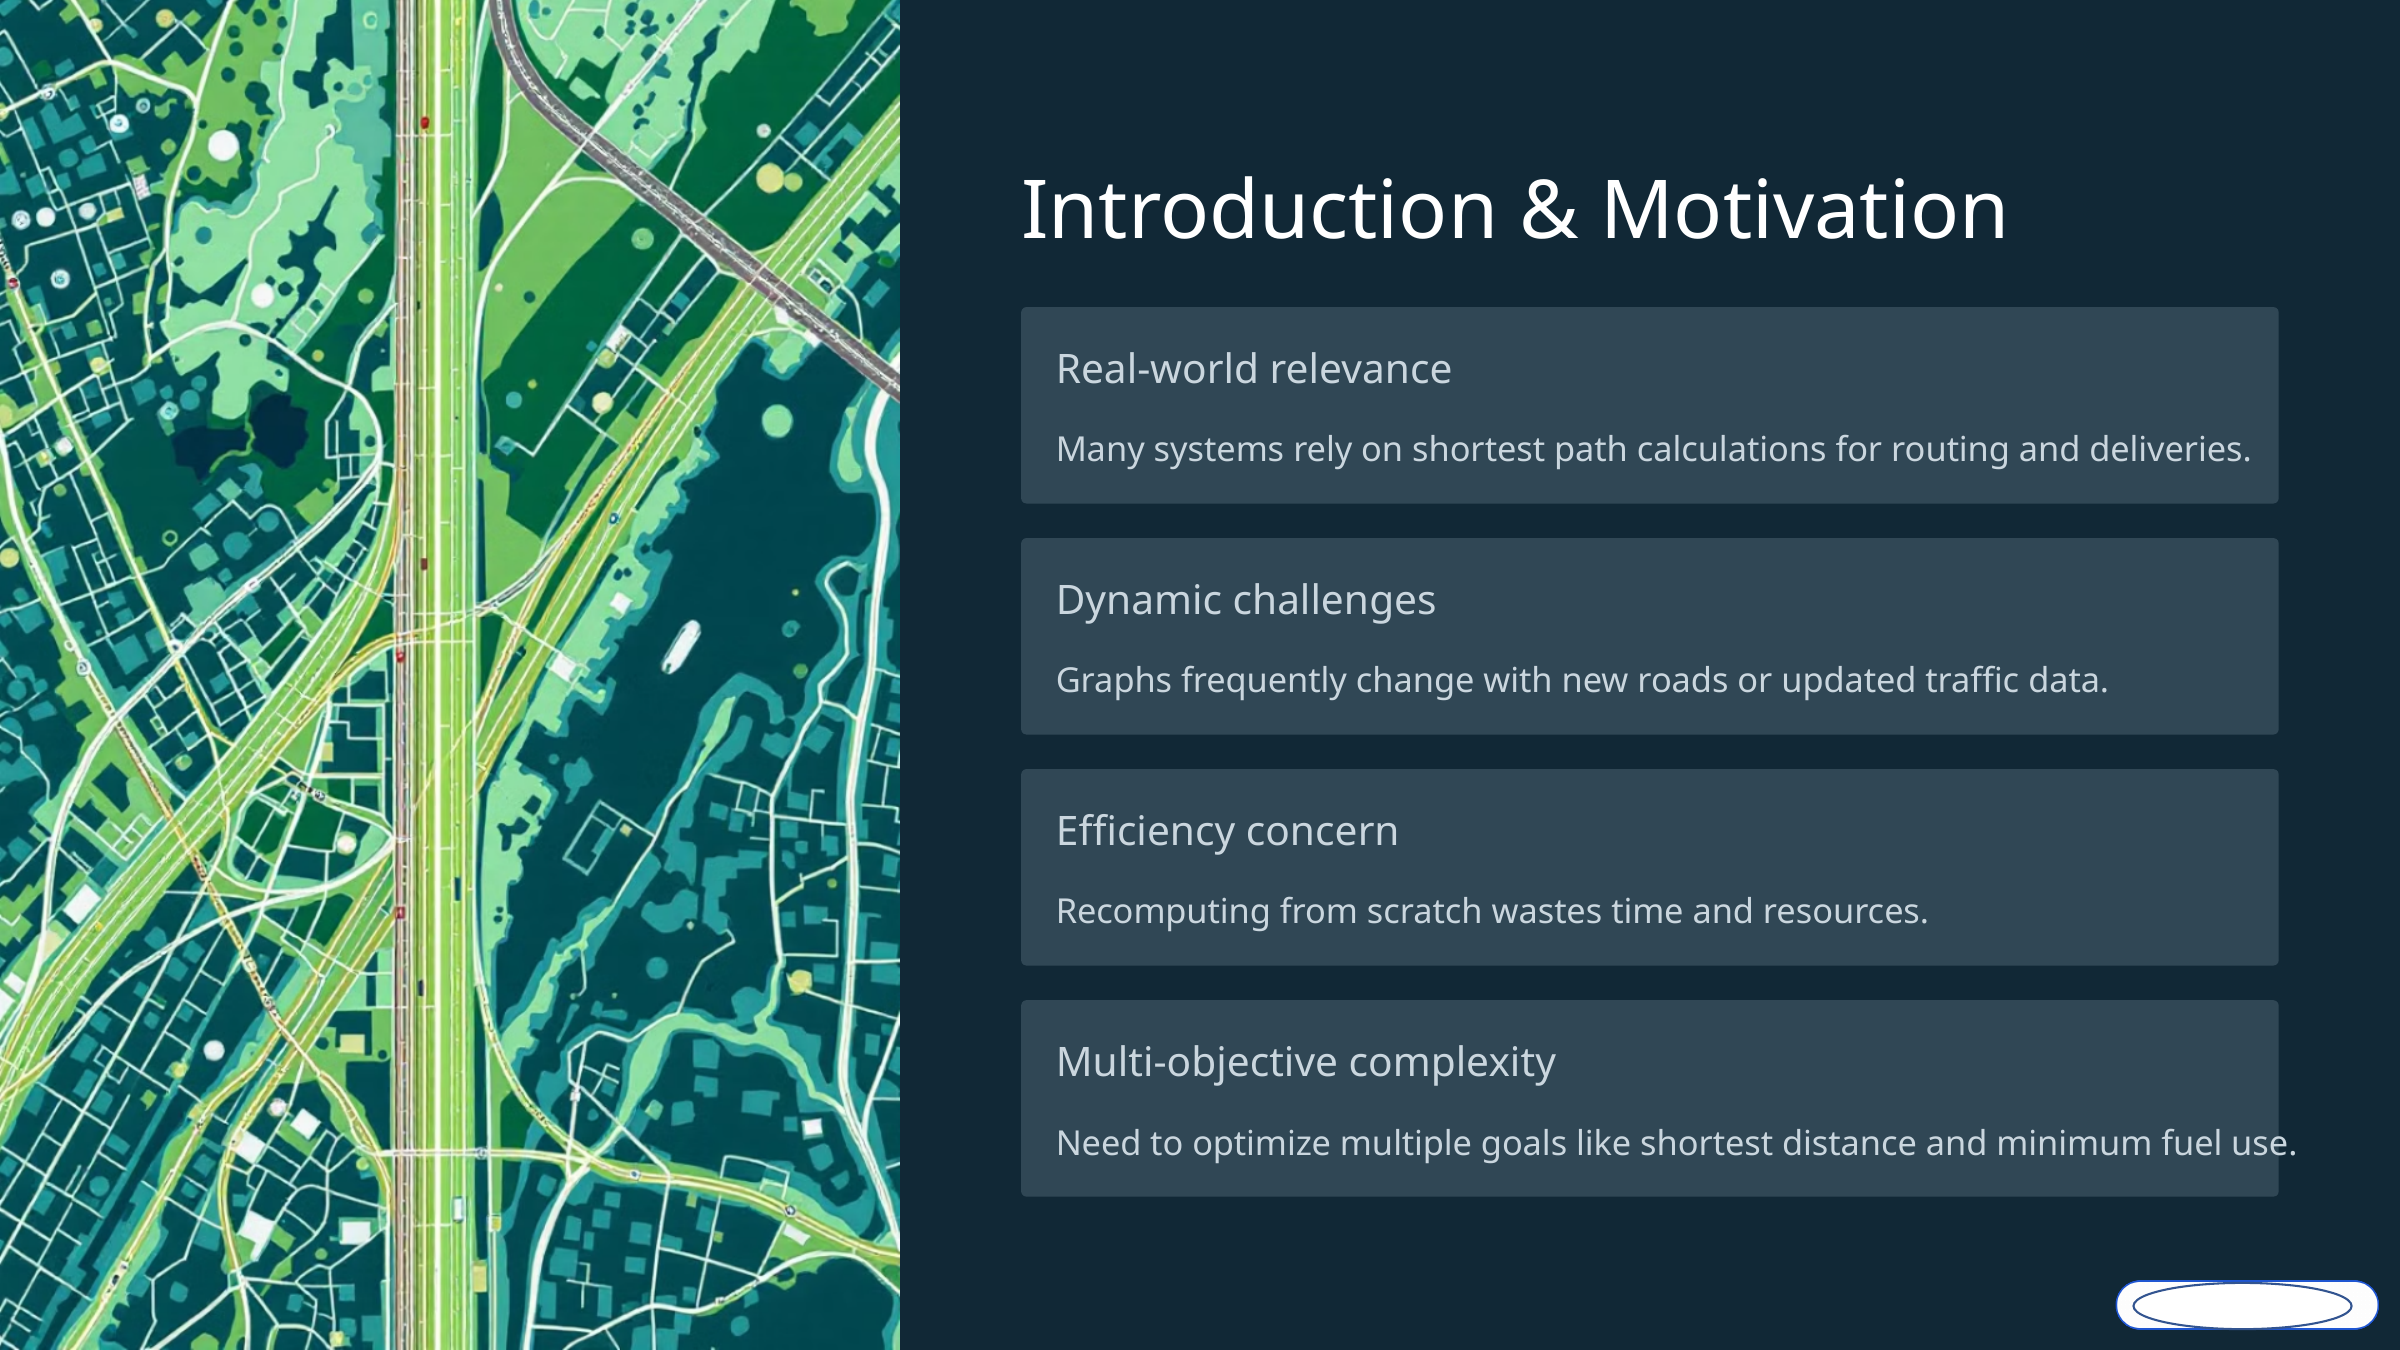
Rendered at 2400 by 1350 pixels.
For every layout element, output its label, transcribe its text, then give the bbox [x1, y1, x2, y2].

text_box Dynamic challenges [1055, 572, 1543, 624]
text_box Real-world relevance [1055, 341, 1559, 393]
text_box Many systems rely on shortest path calculations for routing and deliveries. [1055, 413, 2245, 469]
picture [0, 0, 900, 1350]
text_box Multi-objective complexity [1055, 1034, 1693, 1086]
picture [2106, 1271, 2389, 1339]
text_box [1021, 307, 2279, 504]
text_box [2132, 1281, 2353, 1331]
text_box Introduction & Motivation [1021, 153, 2269, 256]
text_box [1021, 1000, 2279, 1197]
text_box [1021, 538, 2279, 735]
text_box [1021, 769, 2279, 966]
text_box Recomputing from scratch wastes time and resources. [1055, 875, 2245, 931]
text_box Efficiency concern [1055, 803, 1509, 855]
text_box Need to optimize multiple goals like shortest distance and minimum fuel use. [1055, 1106, 2245, 1162]
text_box Graphs frequently change with new roads or updated traffic data. [1055, 644, 2245, 700]
